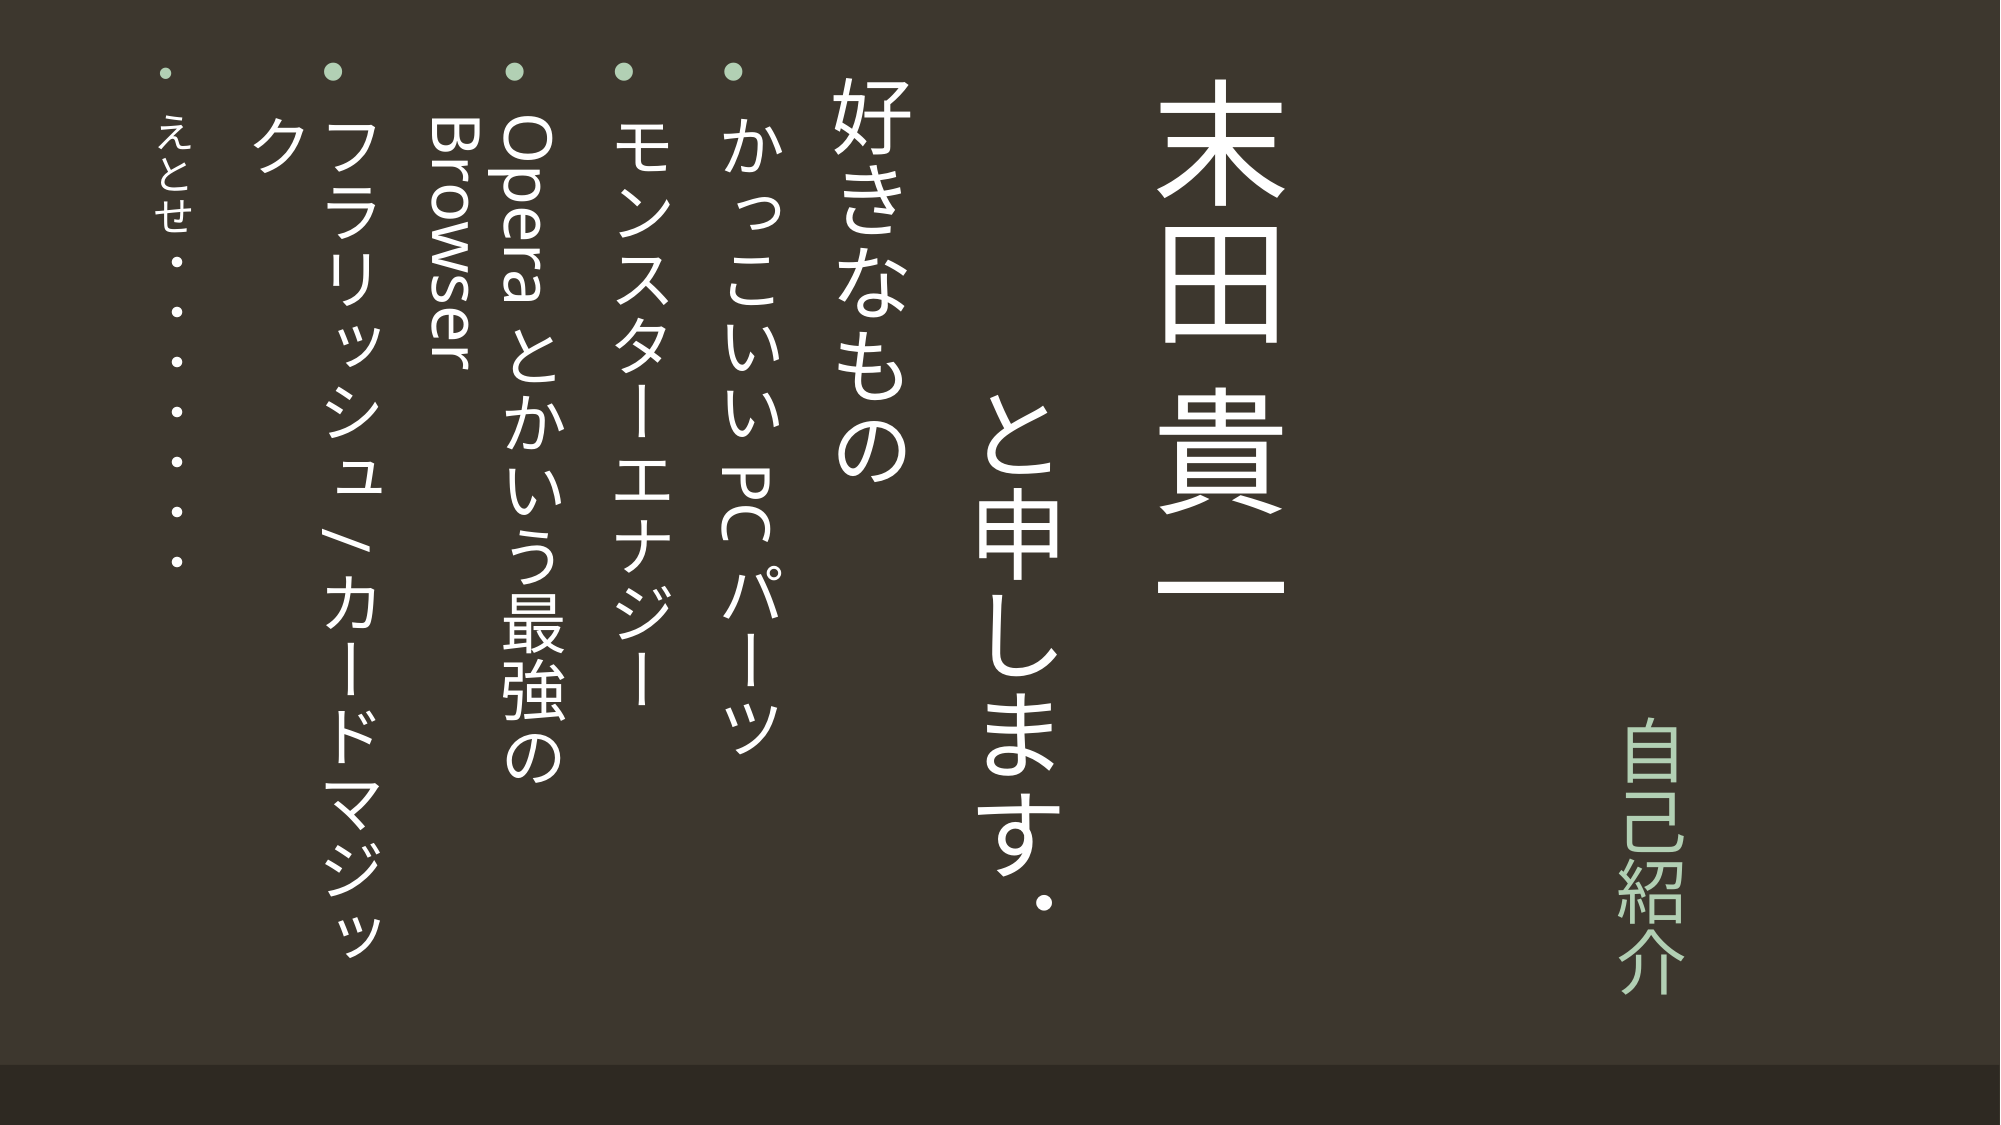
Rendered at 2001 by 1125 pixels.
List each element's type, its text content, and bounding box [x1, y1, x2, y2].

title 自己紹介 [1598, 59, 1861, 1014]
list 末田 貴一 と申します． 好きなもの かっこいいPCパーツ モンスターエナジー Operaとかいう最強のBrowser フラリッシュ/カードマジック えとせ・・・・・・・ [137, 59, 1538, 1014]
